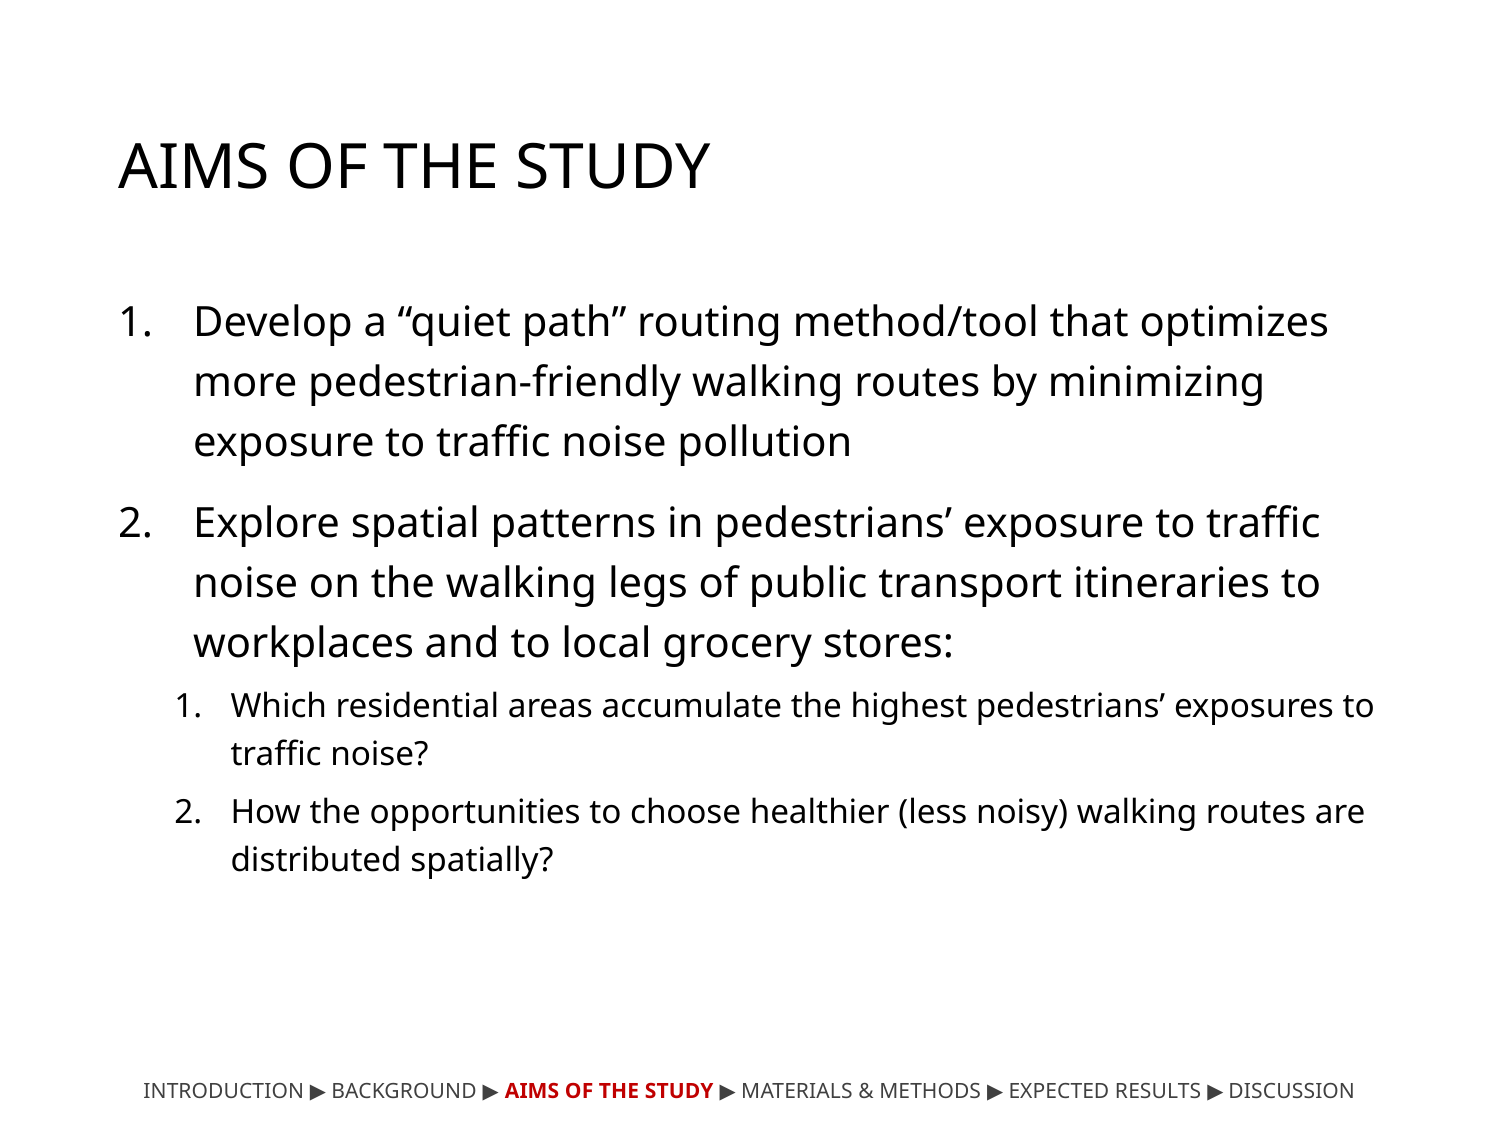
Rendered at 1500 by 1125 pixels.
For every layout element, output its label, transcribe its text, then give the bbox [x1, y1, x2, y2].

title AIMS OF THE STUDY [103, 59, 1397, 277]
list Develop a “quiet path” routing method/tool that optimizes more pedestrian-friendly walking routes by minimizing exposure to traffic noise pollution Explore spatial patterns in pedestrians’ exposure to traffic noise on the walking legs of public transport itineraries to workplaces and to local grocery stores: Which residential areas accumulate the highest pedestrians’ exposures to traffic noise? How the opportunities to choose healthier (less noisy) walking routes are distributed spatially? [103, 277, 1397, 1057]
text_box INTRODUCTION ▶︎ BACKGROUND ︎▶ AIMS OF THE STUDY ▶ MATERIALS & METHODS ▶ EXPECTED RESULTS ▶ DISCUSSION [0, 1057, 1500, 1125]
